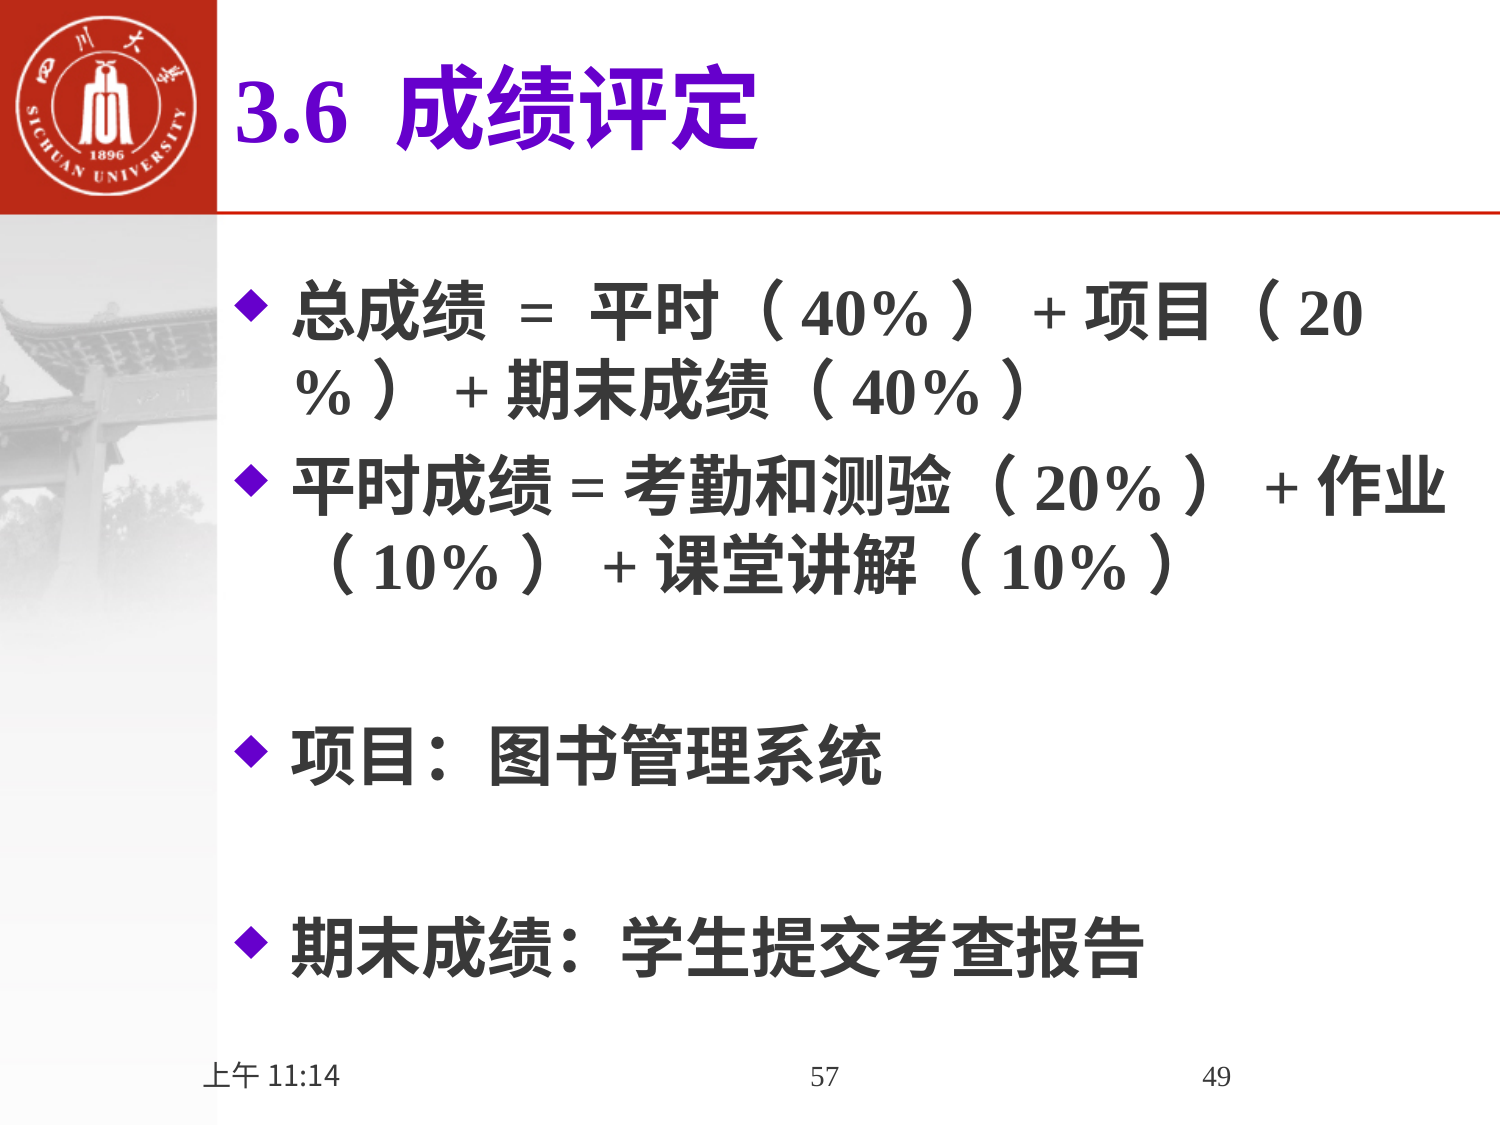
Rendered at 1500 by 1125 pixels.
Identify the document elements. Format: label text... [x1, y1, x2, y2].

picture [0, 0, 1500, 1125]
list 总成绩 = 平时（40%）+项目（20%）+期末成绩（40%） 平时成绩=考勤和测验（20%）+作业（10%）+课堂讲解（10%） 项目：图书管理系统 期末成绩：学生提交考查报告 [219, 261, 1495, 1000]
title 3.6 成绩评定 [219, 7, 1495, 206]
text_box 上午 11:14 [187, 1049, 500, 1125]
text_box 57 [587, 1049, 1063, 1125]
text_box <number> [1187, 1049, 1500, 1125]
